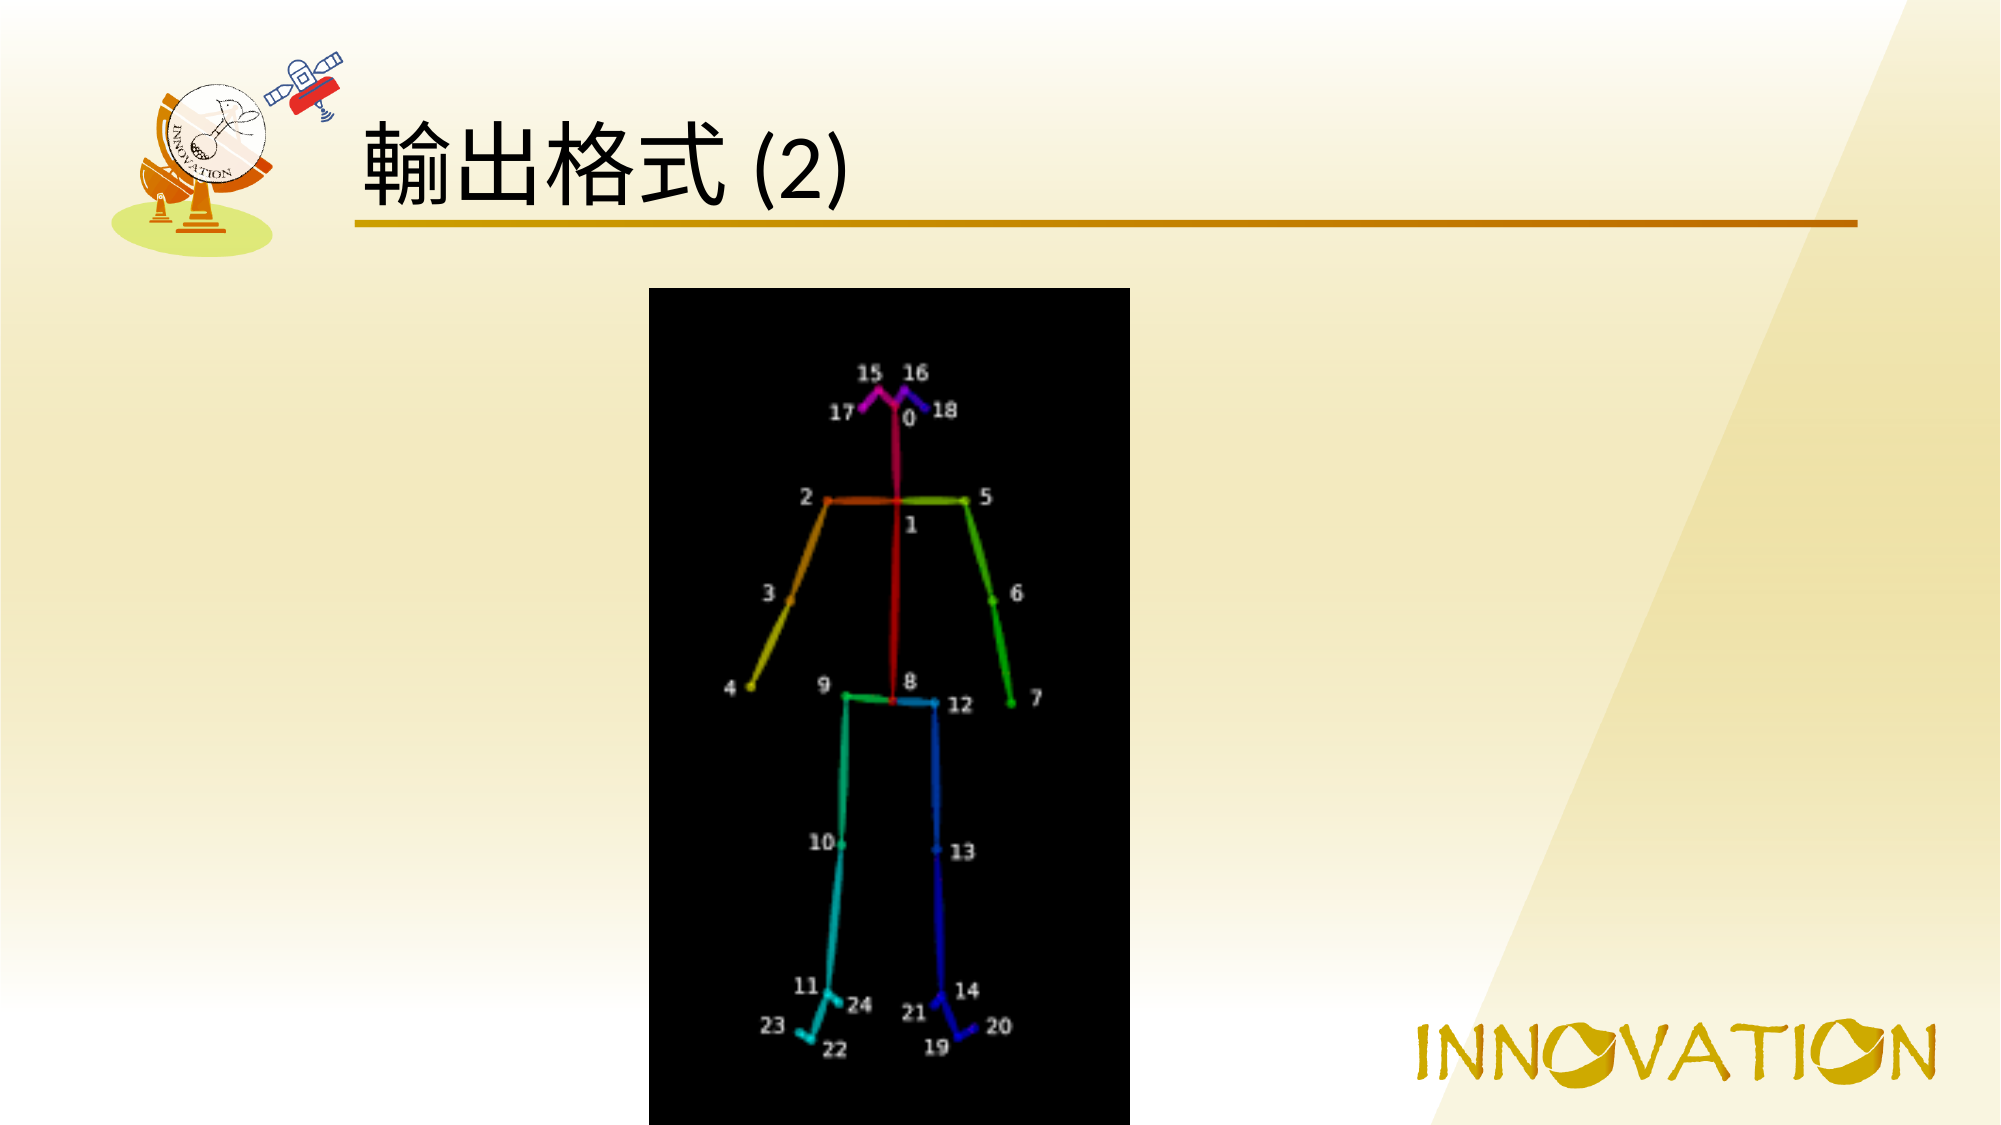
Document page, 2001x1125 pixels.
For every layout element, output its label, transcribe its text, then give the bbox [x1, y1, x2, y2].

title 輸出格式(2) [137, 59, 1863, 278]
picture [0, 0, 2001, 1125]
